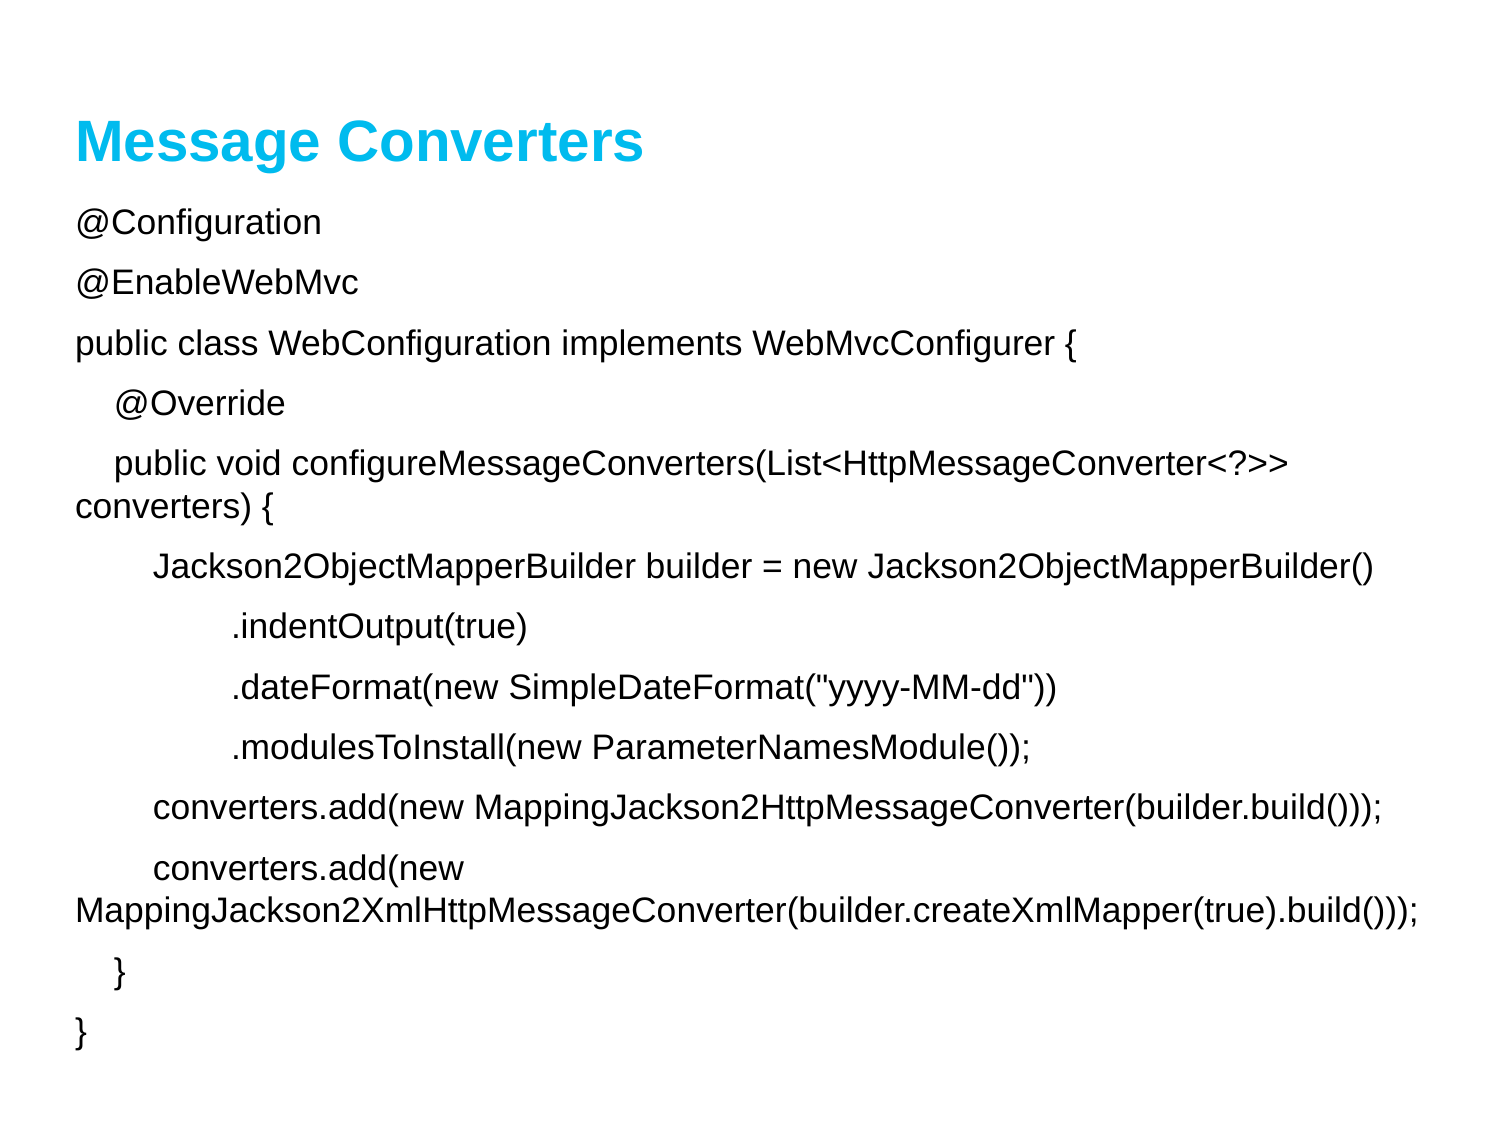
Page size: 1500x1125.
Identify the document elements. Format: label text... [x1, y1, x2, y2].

title Message Converters [75, 30, 1425, 173]
list @Configuration @EnableWebMvc public class WebConfiguration implements WebMvcConfigurer { @Override public void configureMessageConverters(List<HttpMessageConverter<?>> converters) { Jackson2ObjectMapperBuilder builder = new Jackson2ObjectMapperBuilder() .indentOutput(true) .dateFormat(new SimpleDateFormat("yyyy-MM-dd")) .modulesToInstall(new ParameterNamesModule()); converters.add(new MappingJackson2HttpMessageConverter(builder.build())); converters.add(new MappingJackson2XmlHttpMessageConverter(builder.createXmlMapper(true).build())); } } [75, 199, 1425, 1095]
